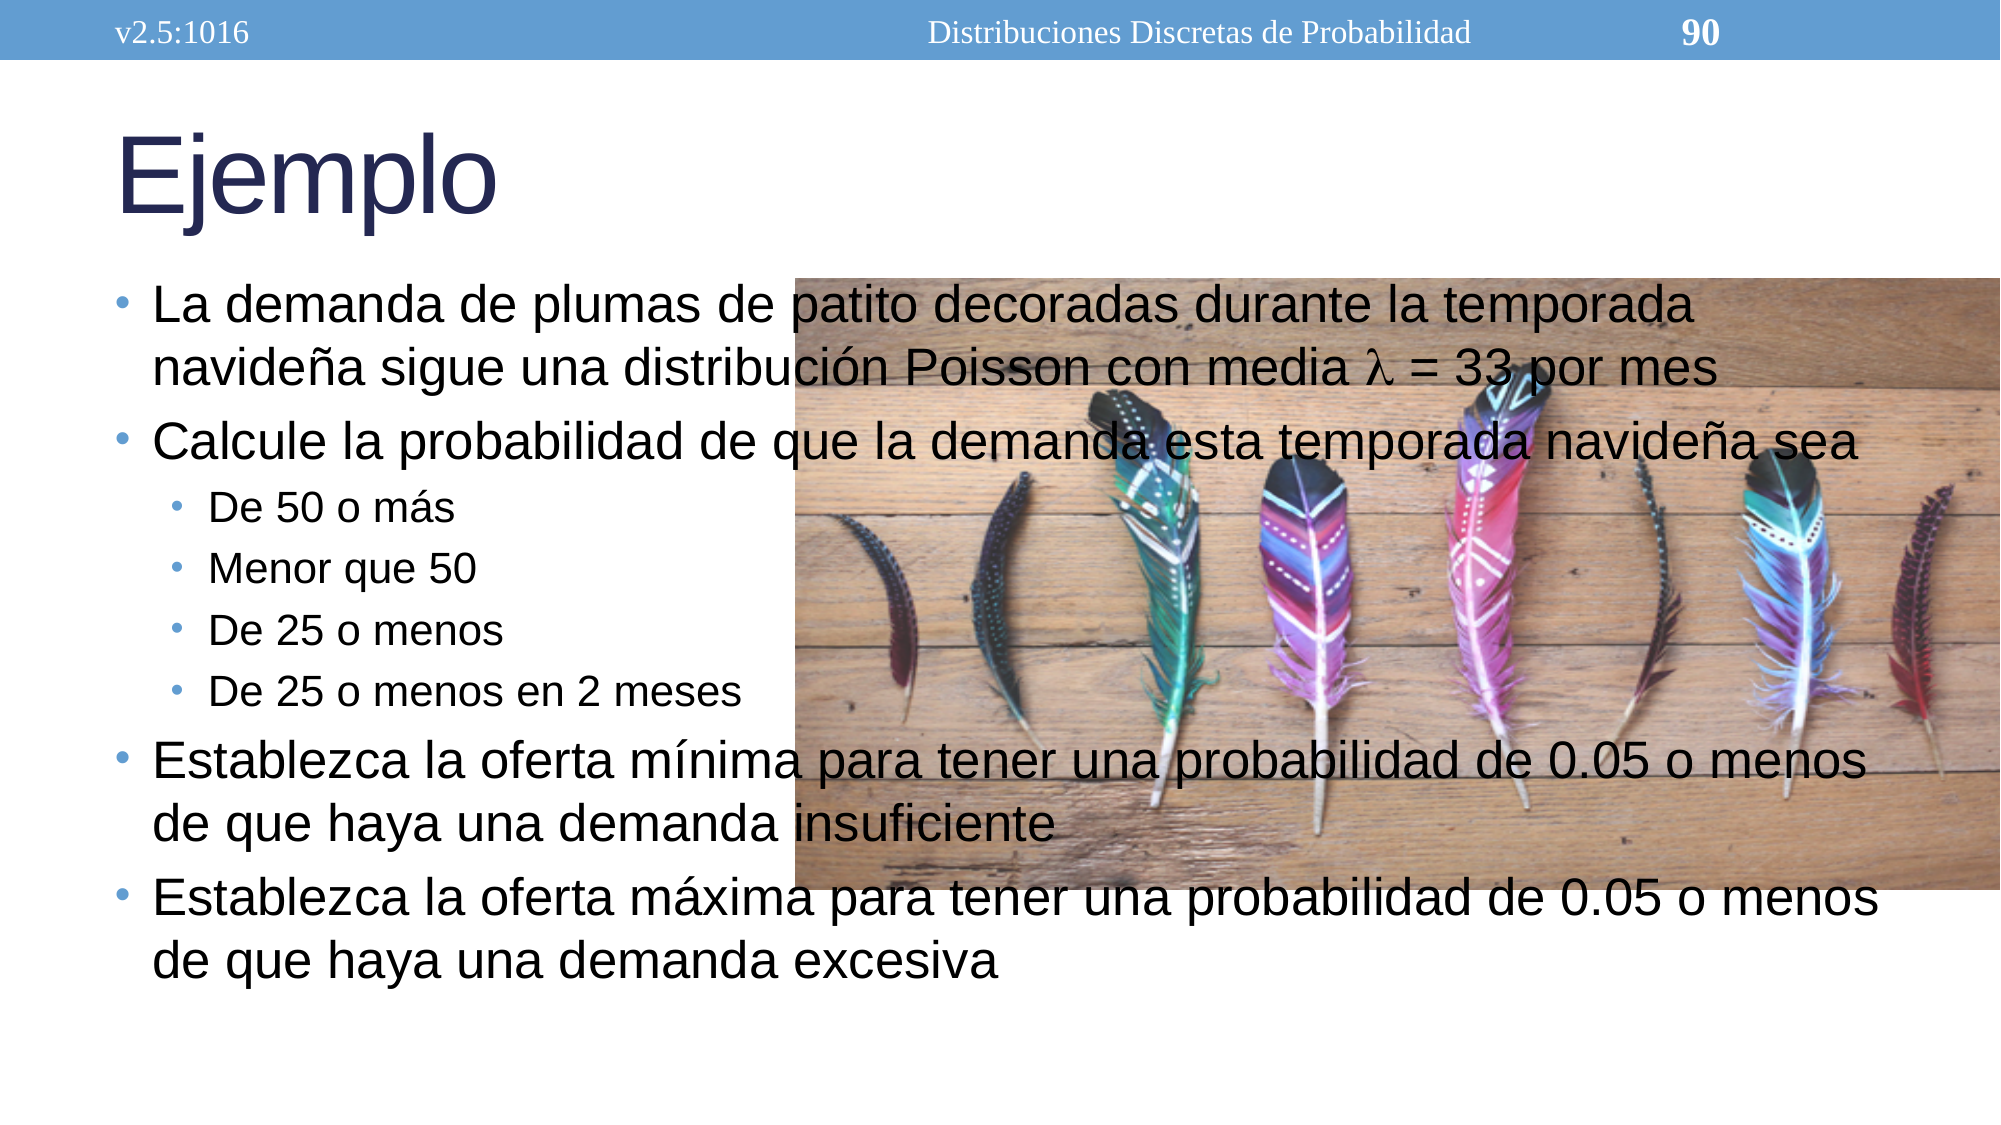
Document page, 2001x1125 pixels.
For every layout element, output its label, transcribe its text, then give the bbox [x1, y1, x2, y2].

slide_number v2.5:1016 [99, 3, 734, 57]
list La demanda de plumas de patito decoradas durante la temporada navideña sigue una distribución Poisson con media  = 33 por mes Calcule la probabilidad de que la demanda esta temporada navideña sea De 50 o más Menor que 50 De 25 o menos De 25 o menos en 2 meses Establezca la oferta mínima para tener una probabilidad de 0.05 o menos de que haya una demanda insuficiente Establezca la oferta máxima para tener una probabilidad de 0.05 o menos de que haya una demanda excesiva [99, 262, 1900, 1063]
footer Distribuciones Discretas de Probabilidad [750, 3, 1650, 57]
picture [794, 278, 2000, 891]
slide_number 90 [1666, 3, 1900, 57]
title Ejemplo [99, 87, 1900, 250]
